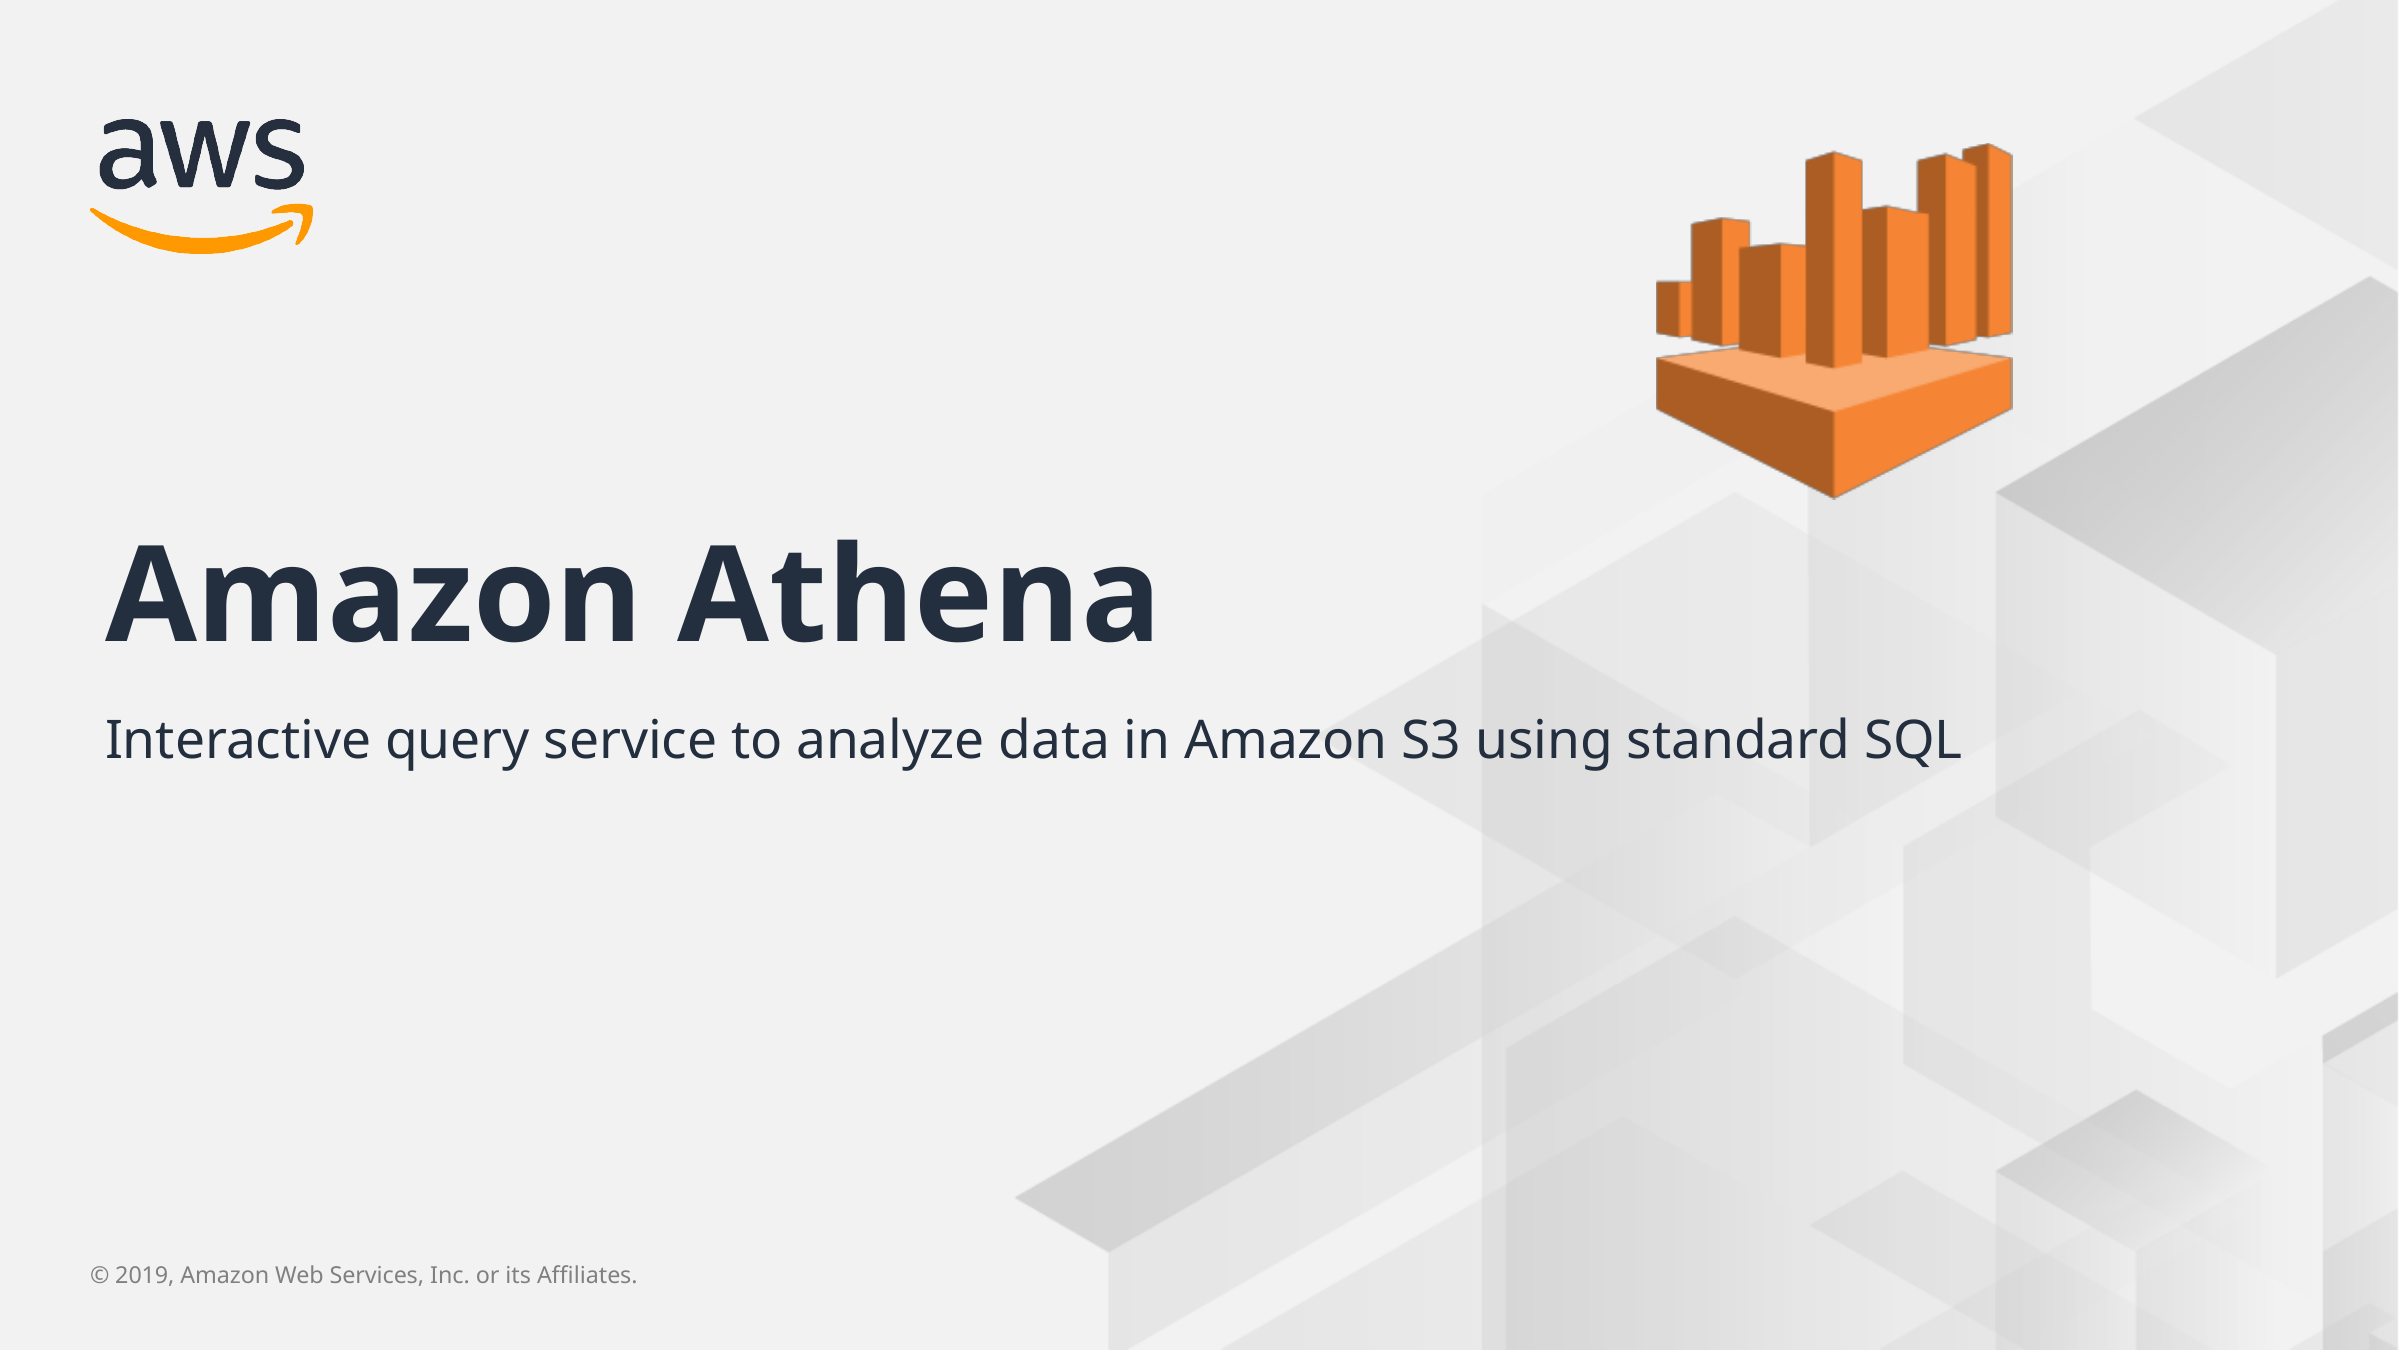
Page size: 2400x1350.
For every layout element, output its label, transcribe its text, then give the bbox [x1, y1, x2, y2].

list Interactive query service to analyze data in Amazon S3 using standard SQL [90, 697, 2013, 900]
picture [0, 0, 2400, 1350]
list Amazon Athena [90, 500, 2013, 697]
